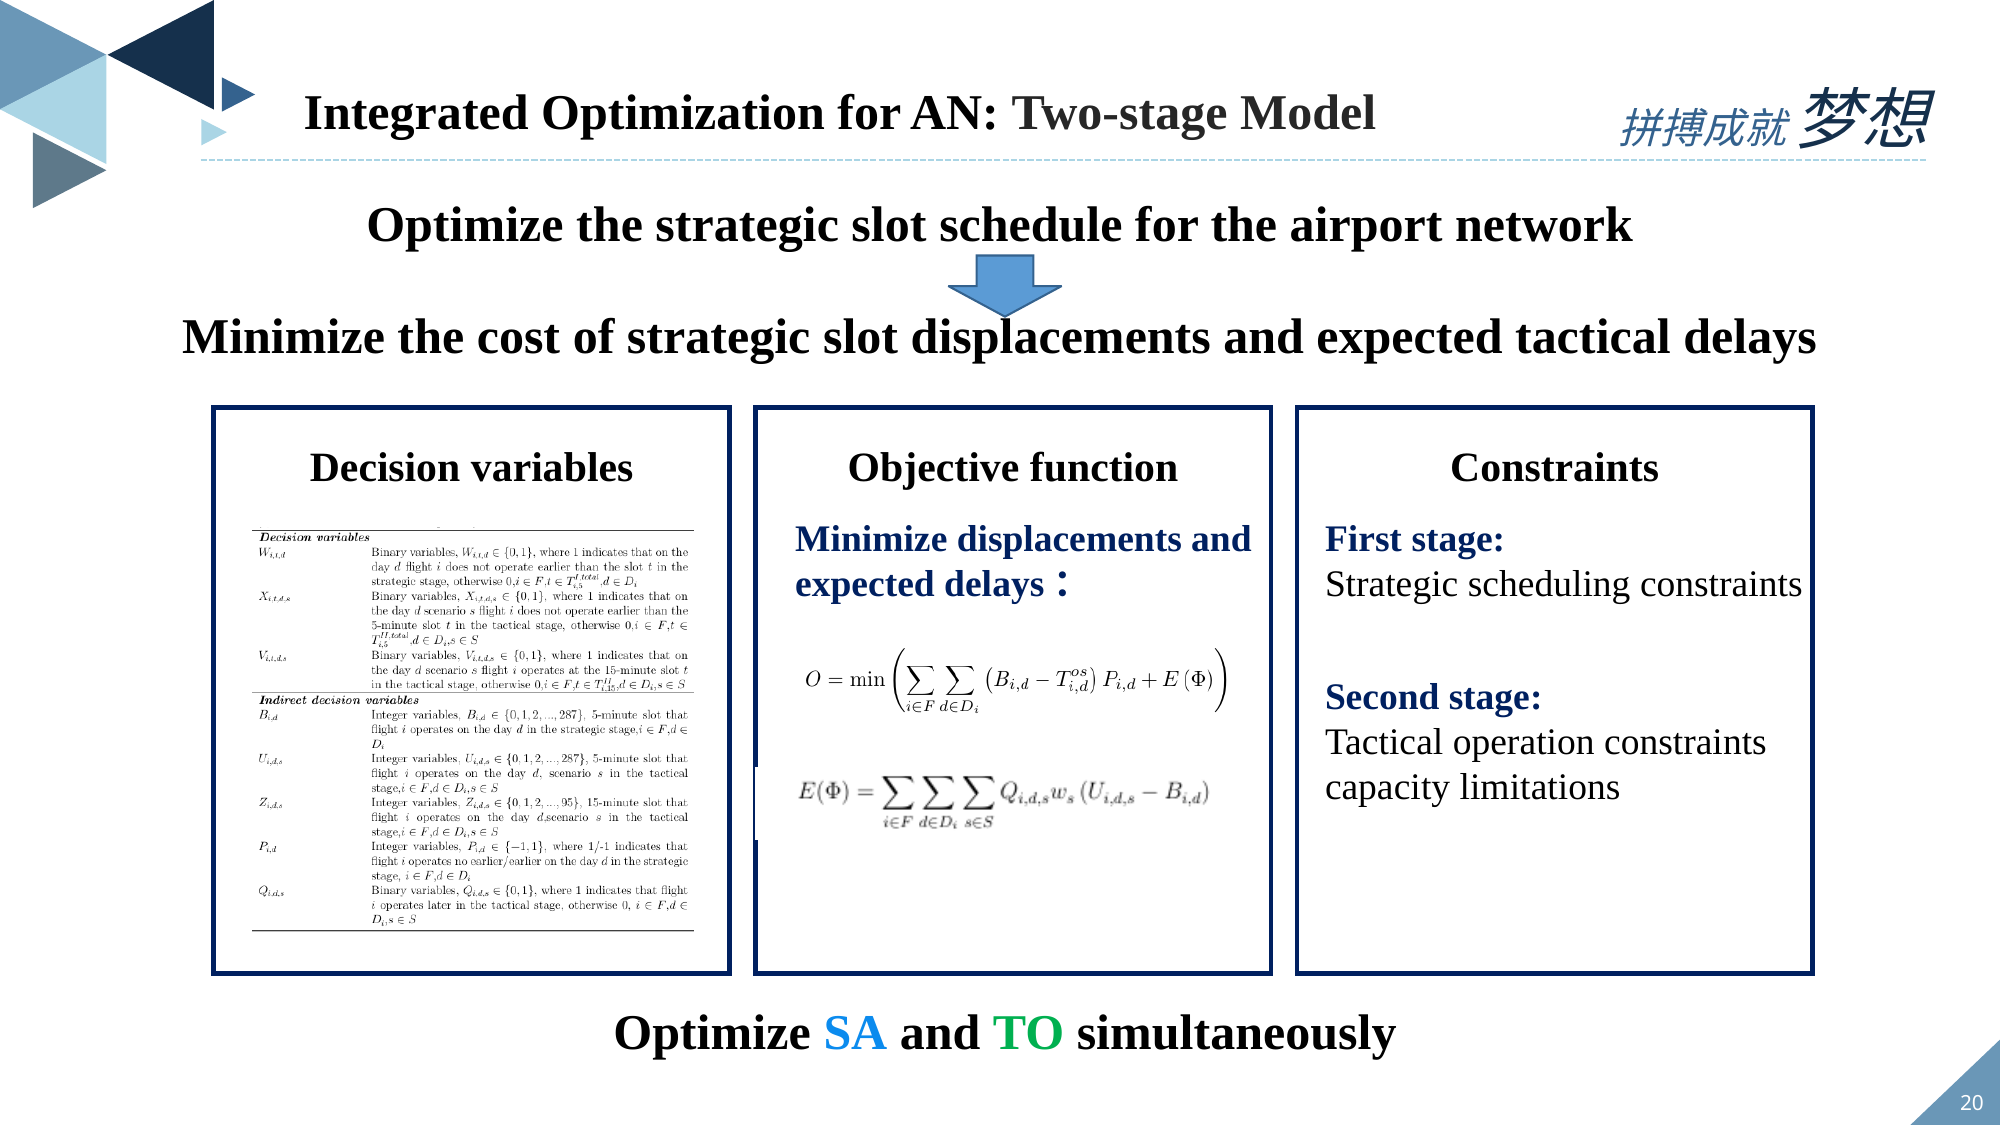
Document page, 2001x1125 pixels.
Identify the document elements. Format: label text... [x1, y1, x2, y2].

text_box Minimize the cost of strategic slot displacements and expected tactical delays [82, 296, 1918, 371]
text_box Second stage: Tactical operation constraints capacity limitations [1324, 672, 1813, 808]
picture [795, 639, 1255, 722]
picture [755, 767, 1255, 840]
picture [234, 527, 710, 936]
text_box [754, 407, 1272, 975]
text_box [213, 407, 730, 975]
text_box Minimize displacements and expected delays： [795, 513, 1255, 605]
text_box First stage: Strategic scheduling constraints [1324, 513, 1813, 605]
text_box [1296, 407, 1814, 975]
text_box Integrated Optimization for AN: Two-stage Model [289, 72, 1391, 148]
text_box Optimize the strategic slot schedule for the airport network [82, 184, 1918, 260]
text_box Optimize SA and TO simultaneously [87, 992, 1923, 1067]
text_box [947, 254, 1063, 318]
